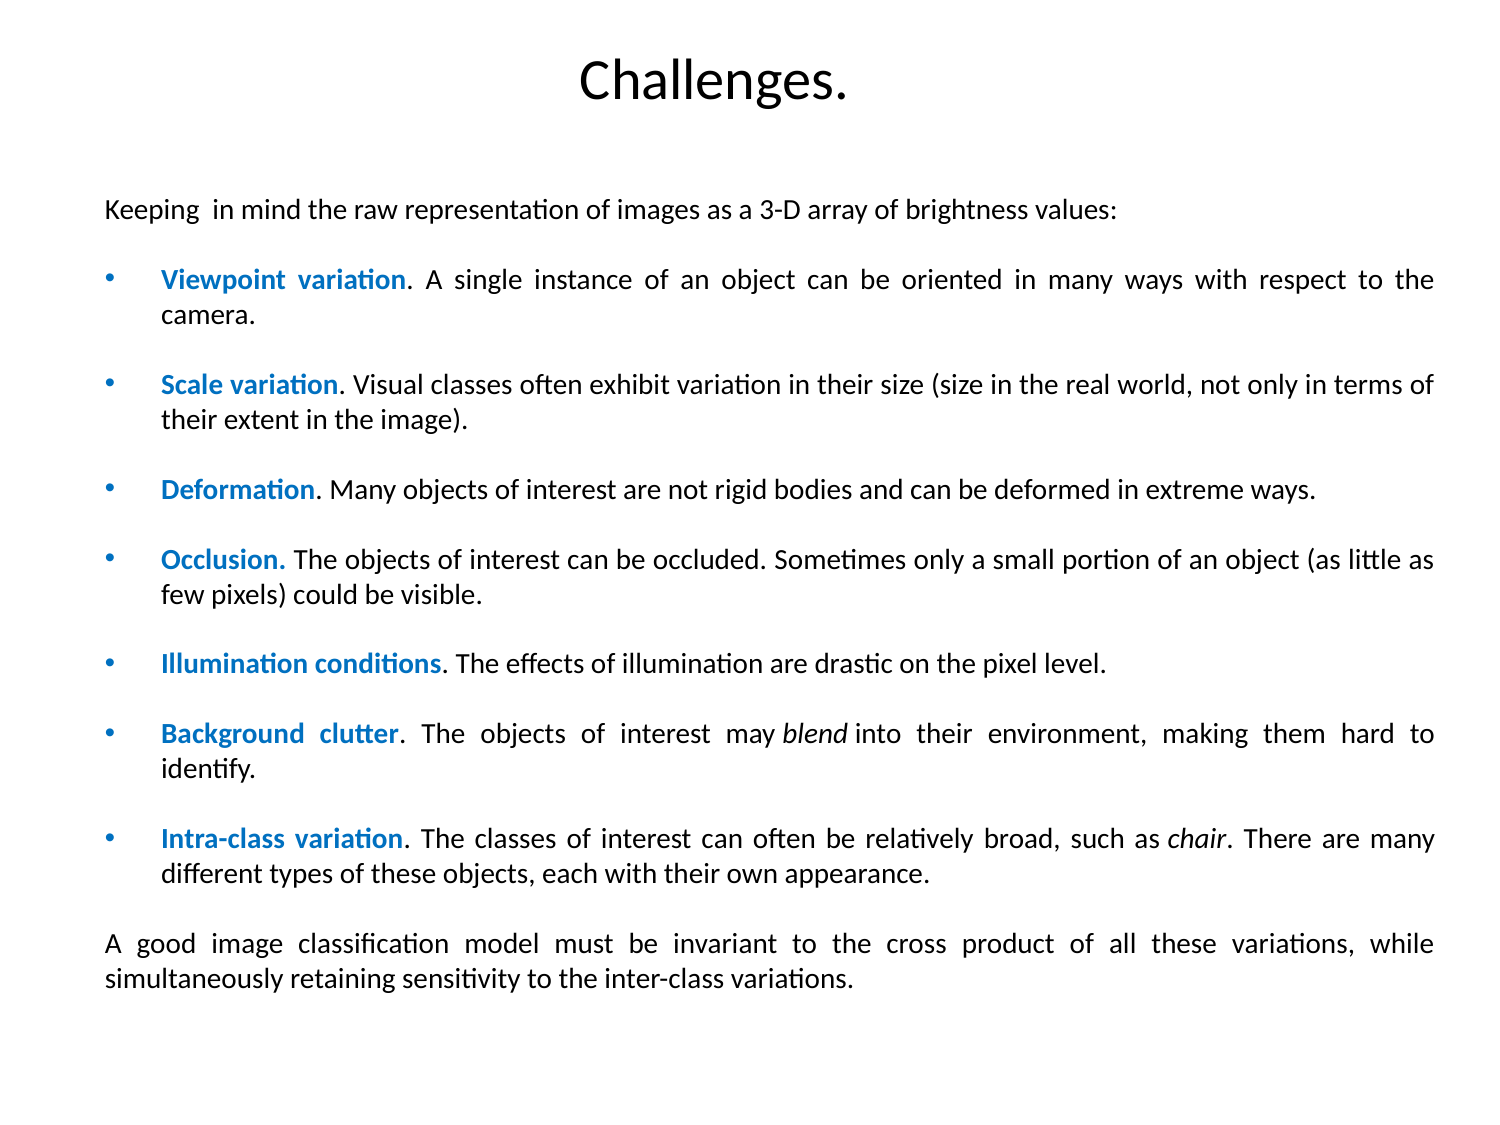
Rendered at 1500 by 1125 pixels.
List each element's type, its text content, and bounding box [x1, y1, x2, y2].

title Challenges. [94, 28, 1335, 125]
text_box Keeping in mind the raw representation of images as a 3-D array of brightness values: Viewpoint variation. A single instance of an object can be oriented in many ways with respect to the camera. Scale variation. Visual classes often exhibit variation in their size (size in the real world, not only in terms of their extent in the image). Deformation. Many objects of interest are not rigid bodies and can be deformed in extreme ways. Occlusion. The objects of interest can be occluded. Sometimes only a small portion of an object (as little as few pixels) could be visible. Illumination conditions. The effects of illumination are drastic on the pixel level. Background clutter. The objects of interest may blend into their environment, making them hard to identify. Intra-class variation. The classes of interest can often be relatively broad, such as chair. There are many different types of these objects, each with their own appearance. A good image classification model must be invariant to the cross product of all these variations, while simultaneously retaining sensitivity to the inter-class variations. [89, 183, 1450, 1002]
